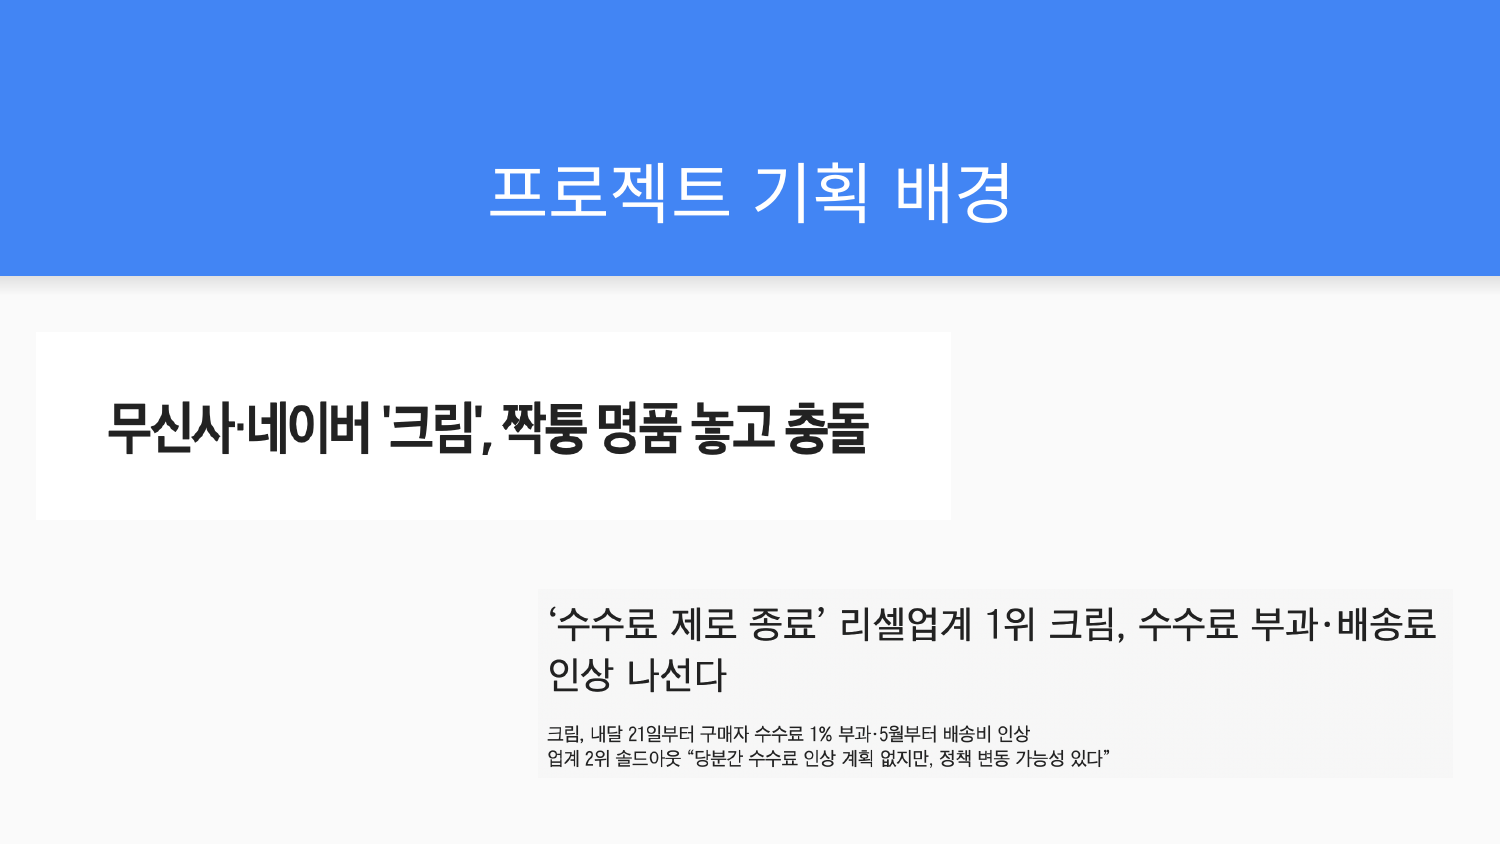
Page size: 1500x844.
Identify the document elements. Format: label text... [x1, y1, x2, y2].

picture [35, 332, 951, 521]
title 프로젝트 기획 배경 [77, 121, 1427, 248]
picture [537, 589, 1453, 778]
